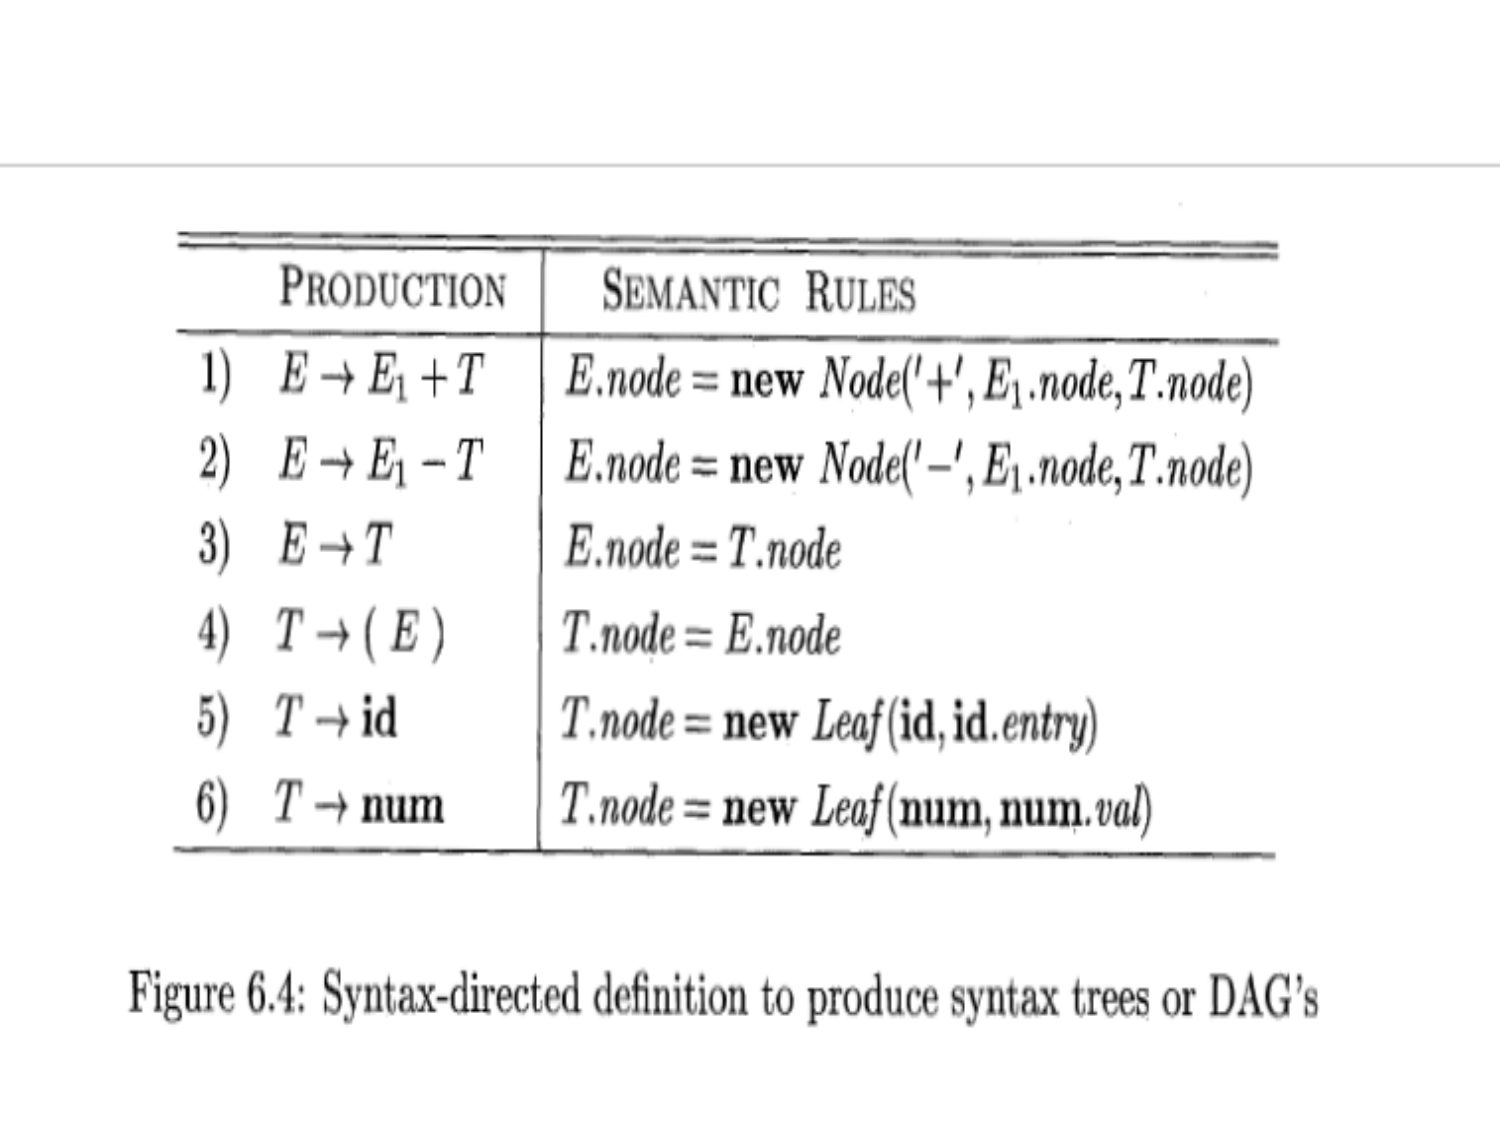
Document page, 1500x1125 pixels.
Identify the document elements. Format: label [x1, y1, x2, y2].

picture [0, 162, 1500, 1076]
